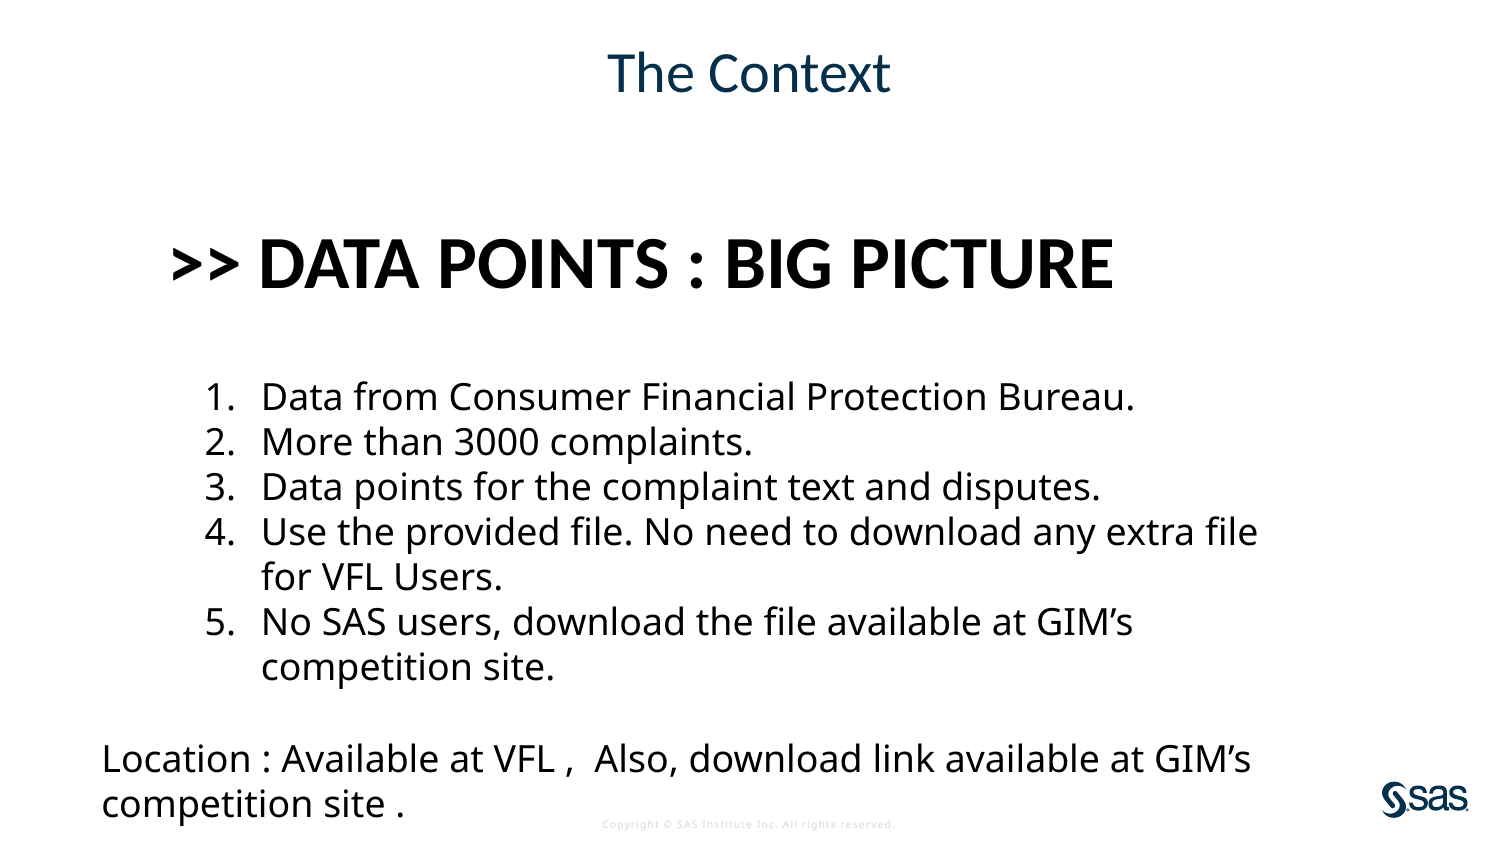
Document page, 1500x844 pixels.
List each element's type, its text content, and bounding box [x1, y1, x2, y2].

text_box Location : Available at VFL , Also, download link available at GIM’s competition site . [86, 728, 1398, 833]
title The Context [102, 31, 1398, 107]
text_box Data from Consumer Financial Protection Bureau. More than 3000 complaints. Data points for the complaint text and disputes. Use the provided file. No need to download any extra file for VFL Users. No SAS users, download the file available at GIM’s competition site. [189, 365, 1301, 696]
text_box >> DATA POINTS : BIG PICTURE [152, 200, 1267, 312]
